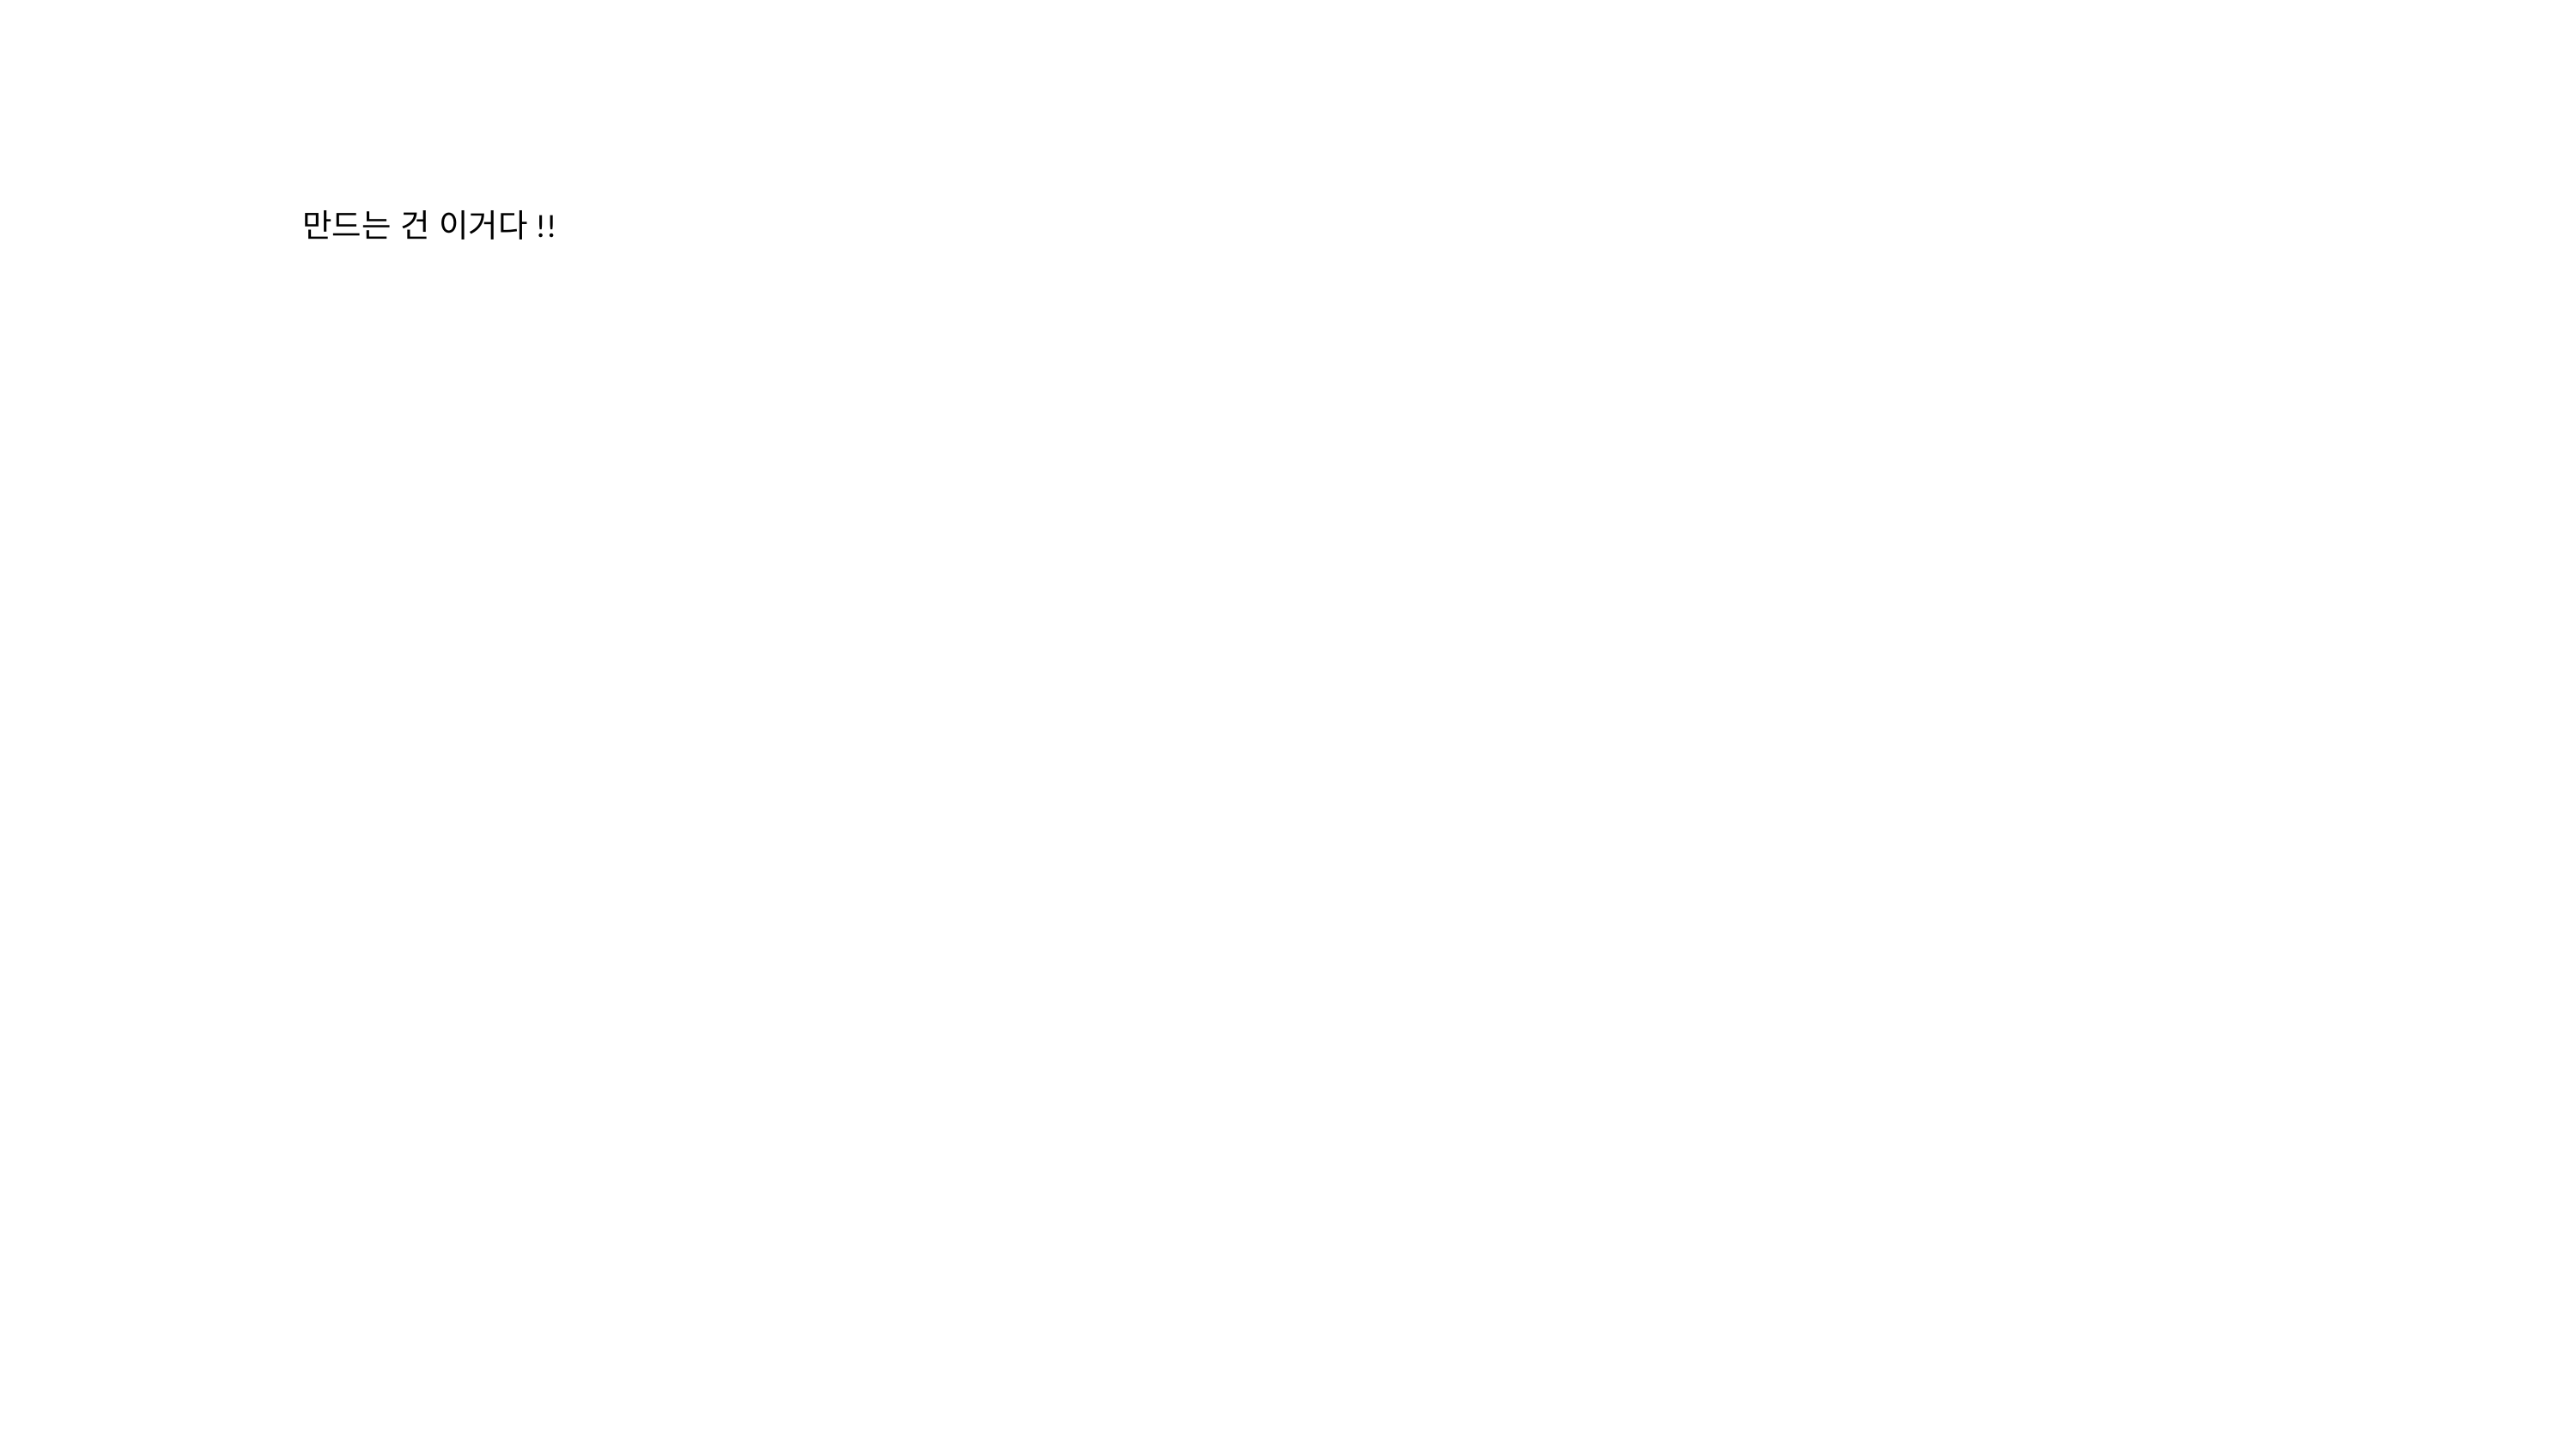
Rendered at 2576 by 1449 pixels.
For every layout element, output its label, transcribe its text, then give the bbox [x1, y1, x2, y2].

text_box 만드는 건 이거다!! [289, 198, 1321, 250]
